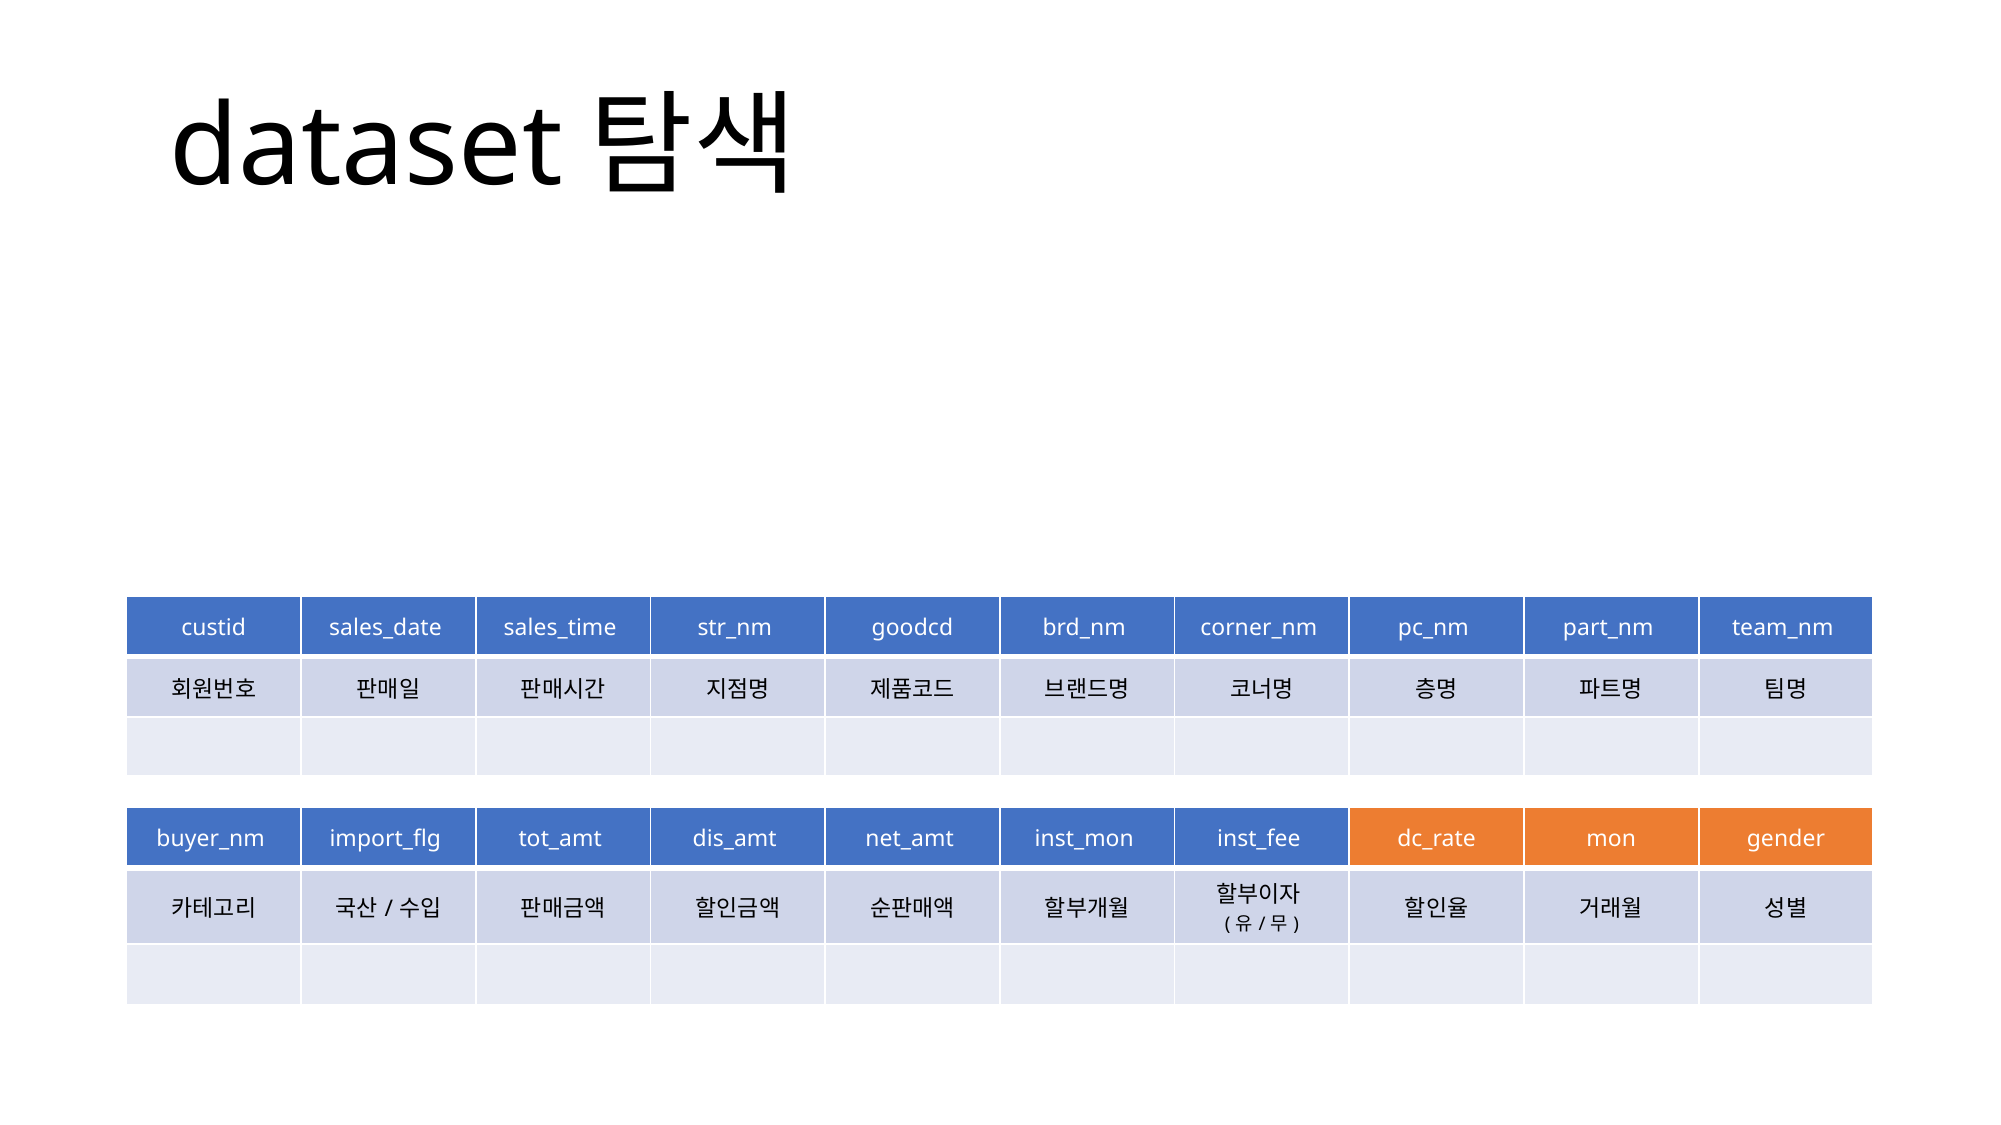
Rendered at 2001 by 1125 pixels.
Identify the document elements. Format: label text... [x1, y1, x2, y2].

table_cell [1525, 945, 1698, 1004]
table_cell 성별 [1700, 871, 1872, 943]
table_cell 거래월 [1525, 871, 1698, 943]
table_cell 할인율 [1350, 871, 1523, 943]
table_cell [127, 945, 300, 1004]
table_cell [1700, 718, 1872, 775]
table_cell 층명 [1350, 659, 1523, 716]
table_cell 순판매액 [826, 871, 999, 943]
table_header import_flg [302, 808, 475, 865]
table_cell [1350, 945, 1523, 1004]
table_cell [302, 945, 475, 1004]
table_header part_nm [1525, 597, 1698, 654]
table_cell 제품코드 [826, 659, 999, 716]
table_header custid [127, 597, 300, 654]
table_cell 판매일 [302, 659, 475, 716]
table_cell [1001, 718, 1174, 775]
table_cell [1175, 718, 1348, 775]
table_header goodcd [826, 597, 999, 654]
table_cell [1525, 718, 1698, 775]
table_header tot_amt [477, 808, 650, 865]
table_header inst_fee [1175, 808, 1348, 865]
table_cell [1700, 945, 1872, 1004]
table_header corner_nm [1175, 597, 1348, 654]
table_cell [127, 718, 300, 775]
table_cell [1001, 945, 1174, 1004]
table_cell [1175, 945, 1348, 1004]
table_cell [477, 718, 650, 775]
table_header pc_nm [1350, 597, 1523, 654]
table_cell 회원번호 [127, 659, 300, 716]
table_header brd_nm [1001, 597, 1174, 654]
table_cell 할부이자(유/무) [1175, 871, 1348, 943]
table_cell 코너명 [1175, 659, 1348, 716]
table_cell 판매시간 [477, 659, 650, 716]
table_cell 카테고리 [127, 871, 300, 943]
table_cell 할부개월 [1001, 871, 1174, 943]
table_cell 파트명 [1525, 659, 1698, 716]
table_cell 국산/수입 [302, 871, 475, 943]
table_cell 판매금액 [477, 871, 650, 943]
table_cell 팀명 [1700, 659, 1872, 716]
table_header inst_mon [1001, 808, 1174, 865]
table_header net_amt [826, 808, 999, 865]
table_cell [651, 945, 824, 1004]
table_cell [826, 945, 999, 1004]
table_cell [302, 718, 475, 775]
table_header buyer_nm [127, 808, 300, 865]
table_cell [651, 718, 824, 775]
table_header sales_time [477, 597, 650, 654]
table_cell 지점명 [651, 659, 824, 716]
table_cell 브랜드명 [1001, 659, 1174, 716]
table_cell [1350, 718, 1523, 775]
text_box dataset탐색 [154, 64, 816, 215]
table_cell [477, 945, 650, 1004]
table_header team_nm [1700, 597, 1872, 654]
table_cell 할인금액 [651, 871, 824, 943]
table_header str_nm [651, 597, 824, 654]
table_header dis_amt [651, 808, 824, 865]
table_header dc_rate [1350, 808, 1523, 865]
table_header sales_date [302, 597, 475, 654]
table_header gender [1700, 808, 1872, 865]
table_header mon [1525, 808, 1698, 865]
table_cell [826, 718, 999, 775]
